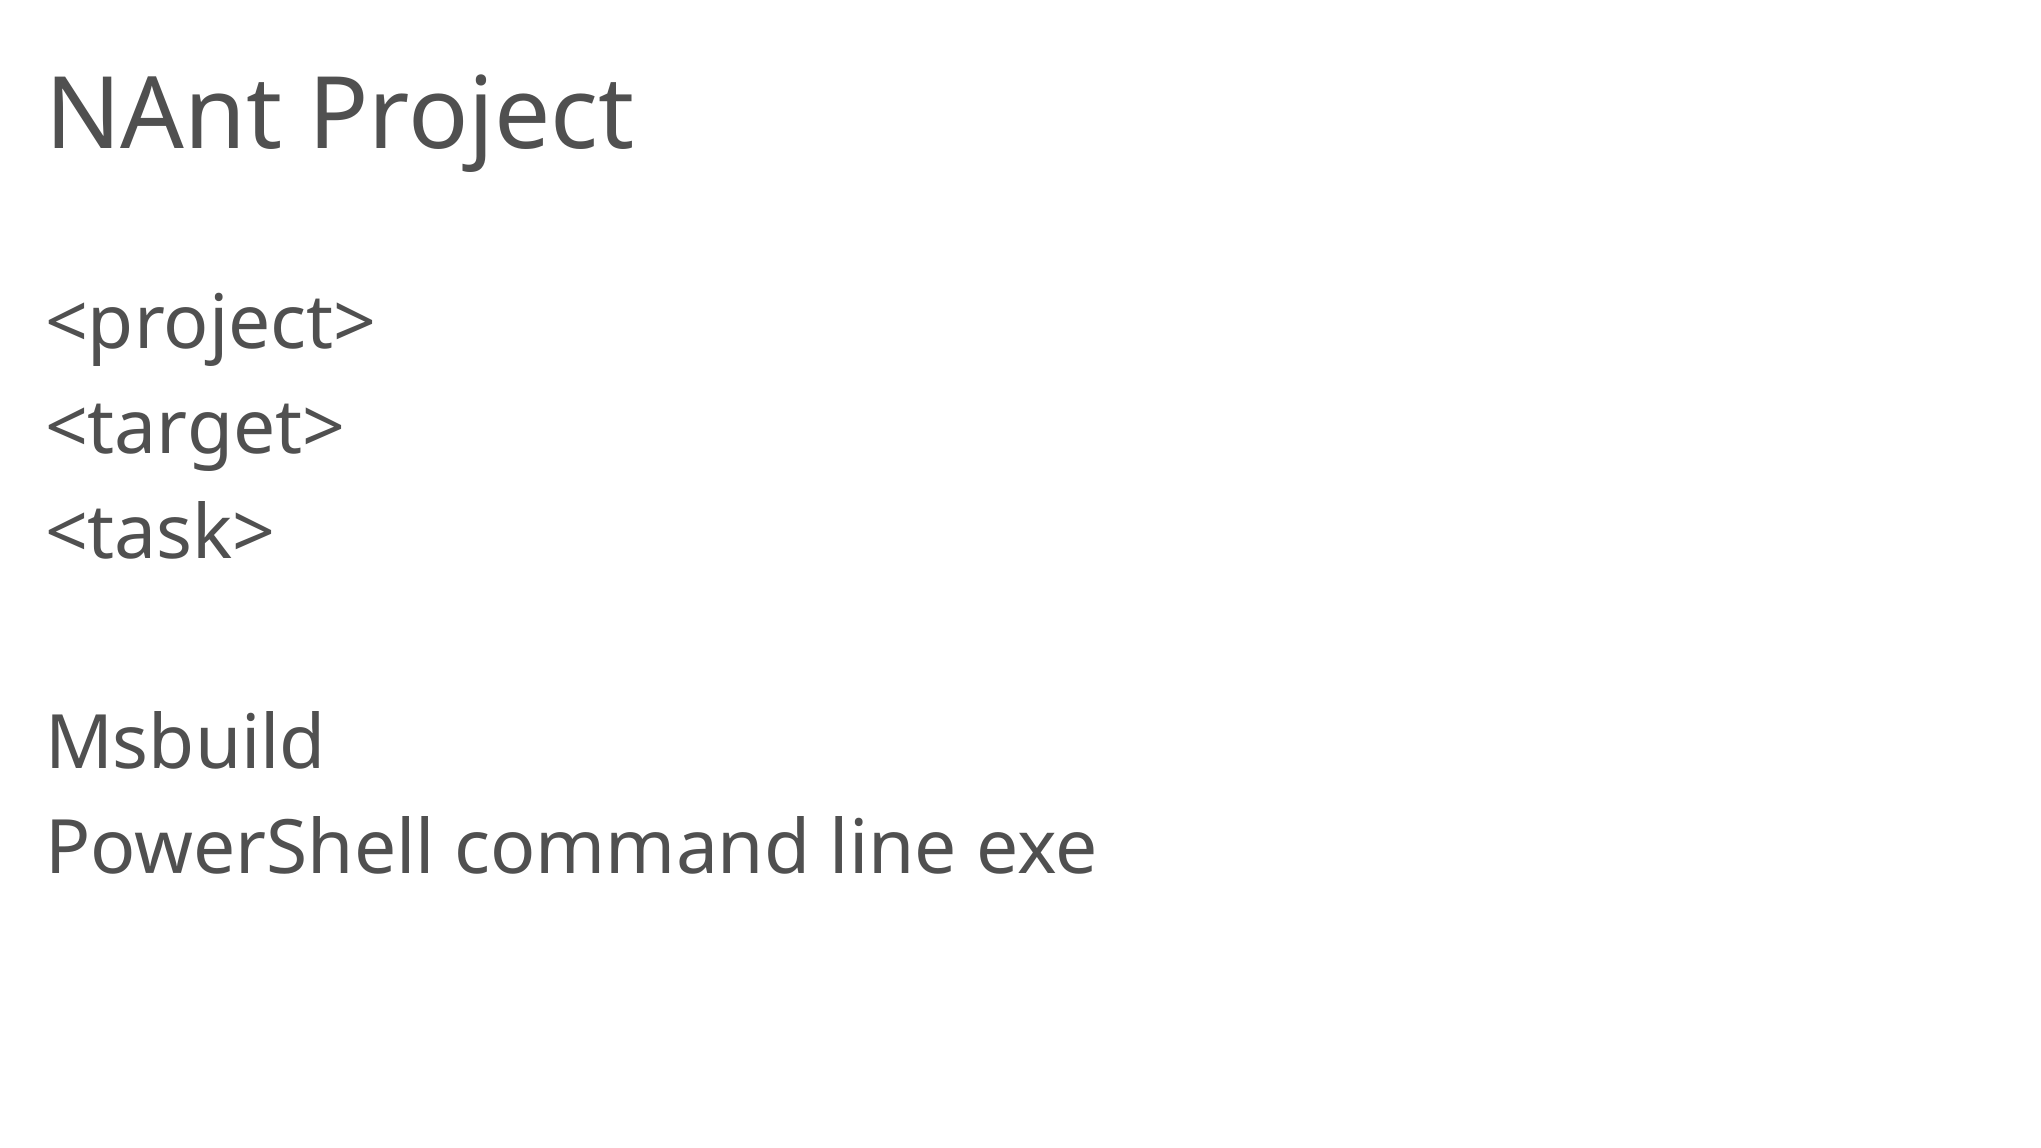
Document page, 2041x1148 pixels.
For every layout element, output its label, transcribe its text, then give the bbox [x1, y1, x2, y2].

title NAnt Project [45, 48, 1996, 199]
list <project> <target> <task> Msbuild PowerShell command line exe [45, 273, 1996, 1099]
